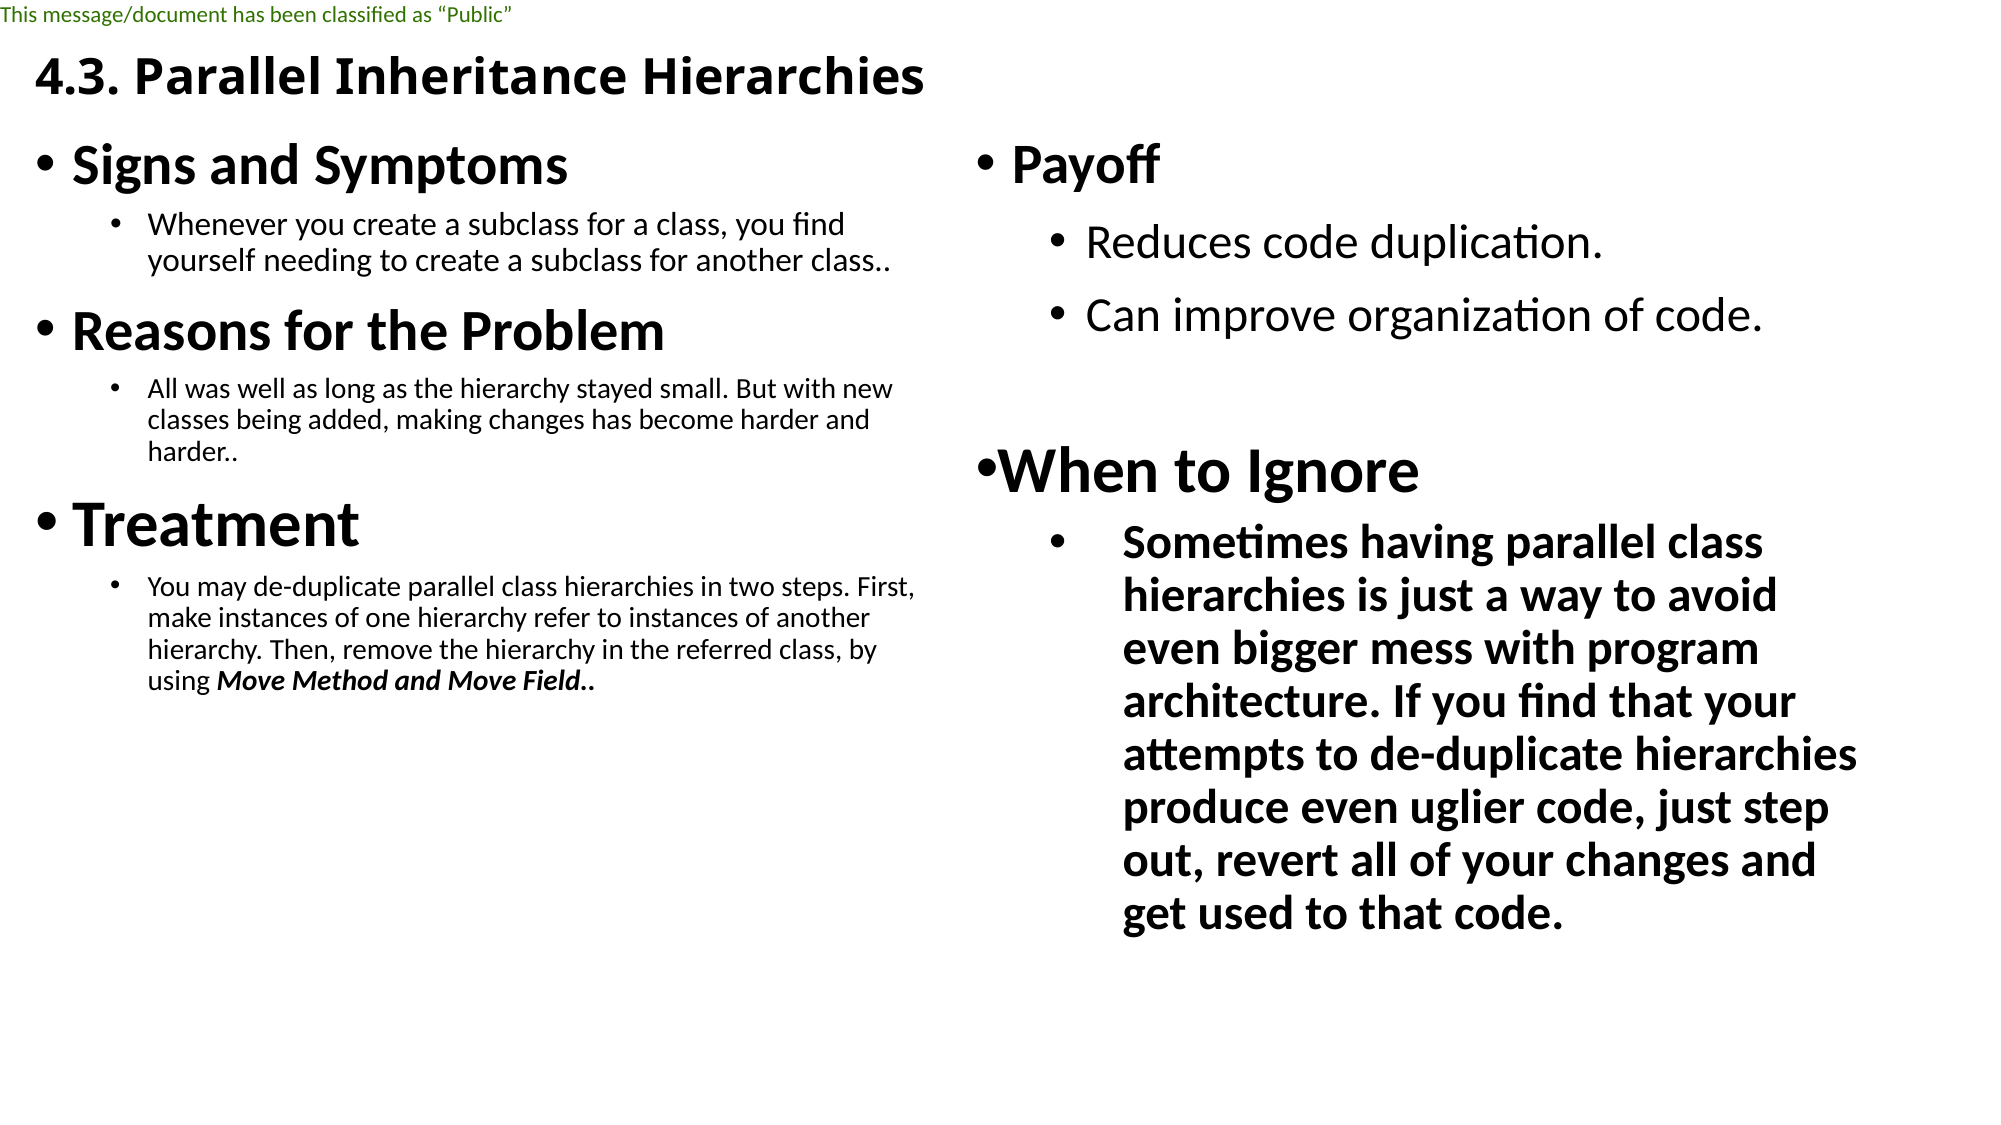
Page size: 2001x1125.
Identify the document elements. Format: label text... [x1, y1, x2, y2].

text_box Payoff Reduces code duplication. Can improve organization of code. When to Ignore Sometimes having parallel class hierarchies is just a way to avoid even bigger mess with program architecture. If you find that your attempts to de-duplicate hierarchies produce even uglier code, just step out, revert all of your changes and get used to that code. [960, 126, 1889, 999]
list Signs and Symptoms Whenever you create a subclass for a class, you find yourself needing to create a subclass for another class.. Reasons for the Problem All was well as long as the hierarchy stayed small. But with new classes being added, making changes has become harder and harder.. Treatment You may de-duplicate parallel class hierarchies in two steps. First, make instances of one hierarchy refer to instances of another hierarchy. Then, remove the hierarchy in the referred class, by using Move Method and Move Field.. [20, 126, 949, 1095]
title 4.3. Parallel Inheritance Hierarchies [20, 30, 1449, 127]
